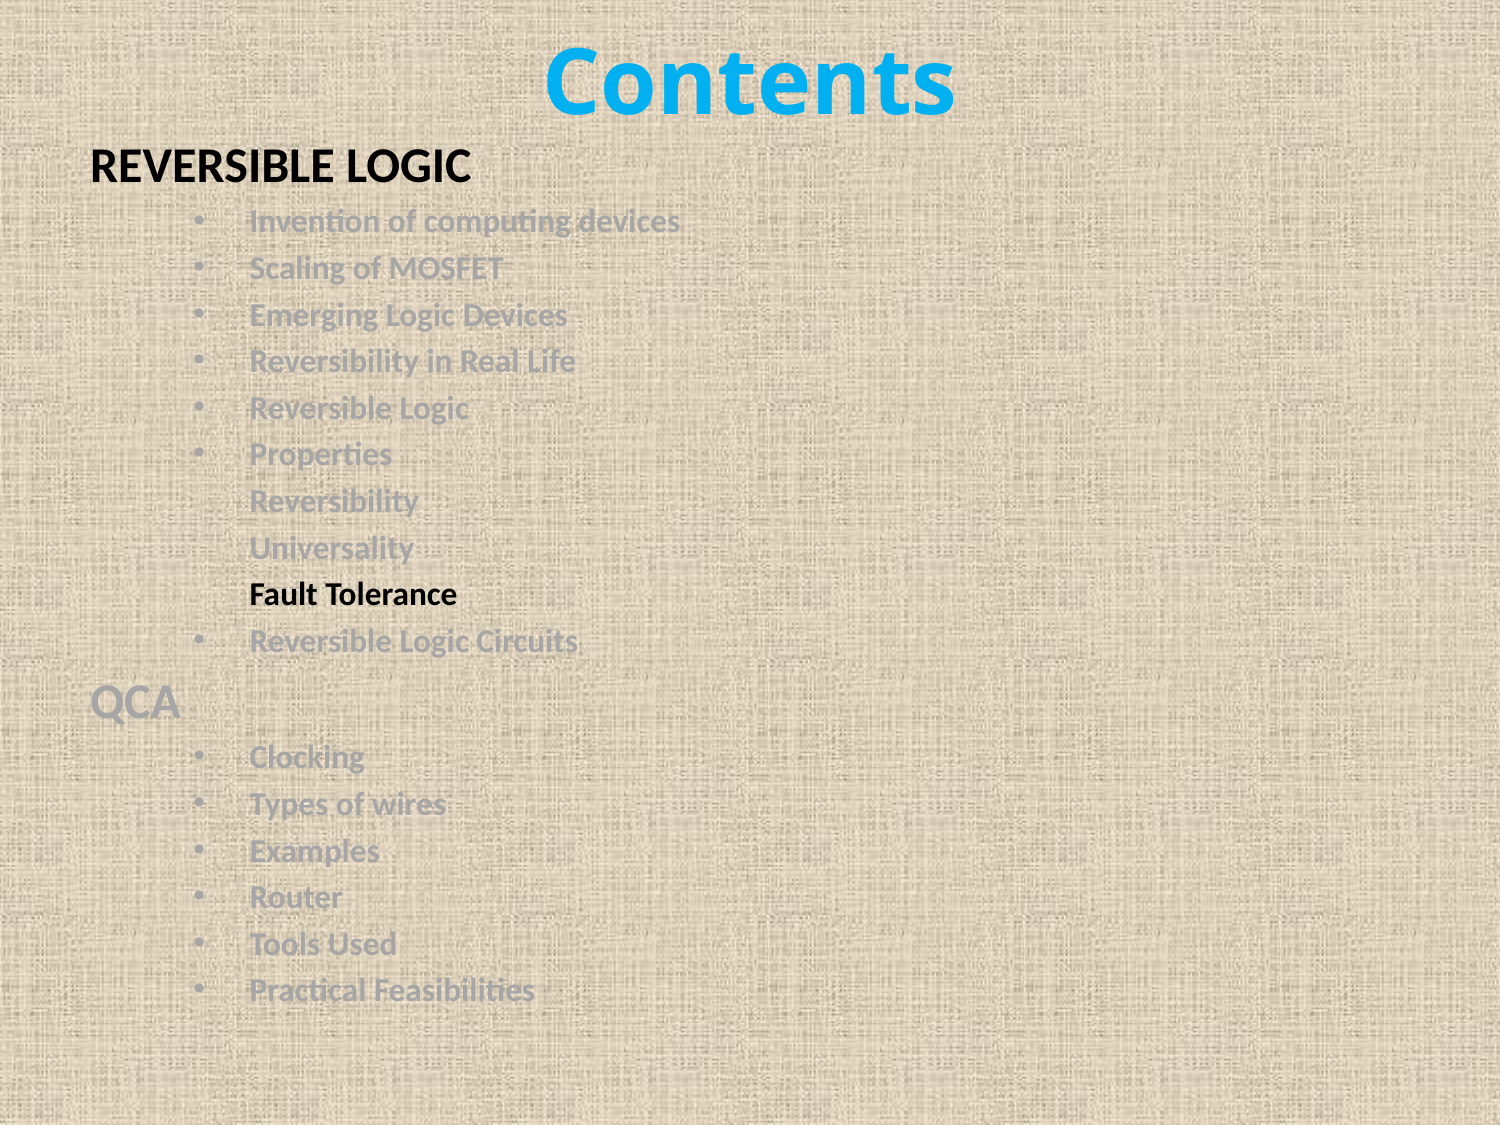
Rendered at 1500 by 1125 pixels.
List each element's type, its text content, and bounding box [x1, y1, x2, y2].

title Contents [75, 0, 1425, 125]
picture [0, 0, 1500, 1125]
list REVERSIBLE LOGIC Invention of computing devices Scaling of MOSFET Emerging Logic Devices Reversibility in Real Life Reversible Logic Properties Reversibility Universality Fault Tolerance Reversible Logic Circuits QCA Clocking Types of wires Examples Router Tools Used Practical Feasibilities [75, 125, 1425, 946]
